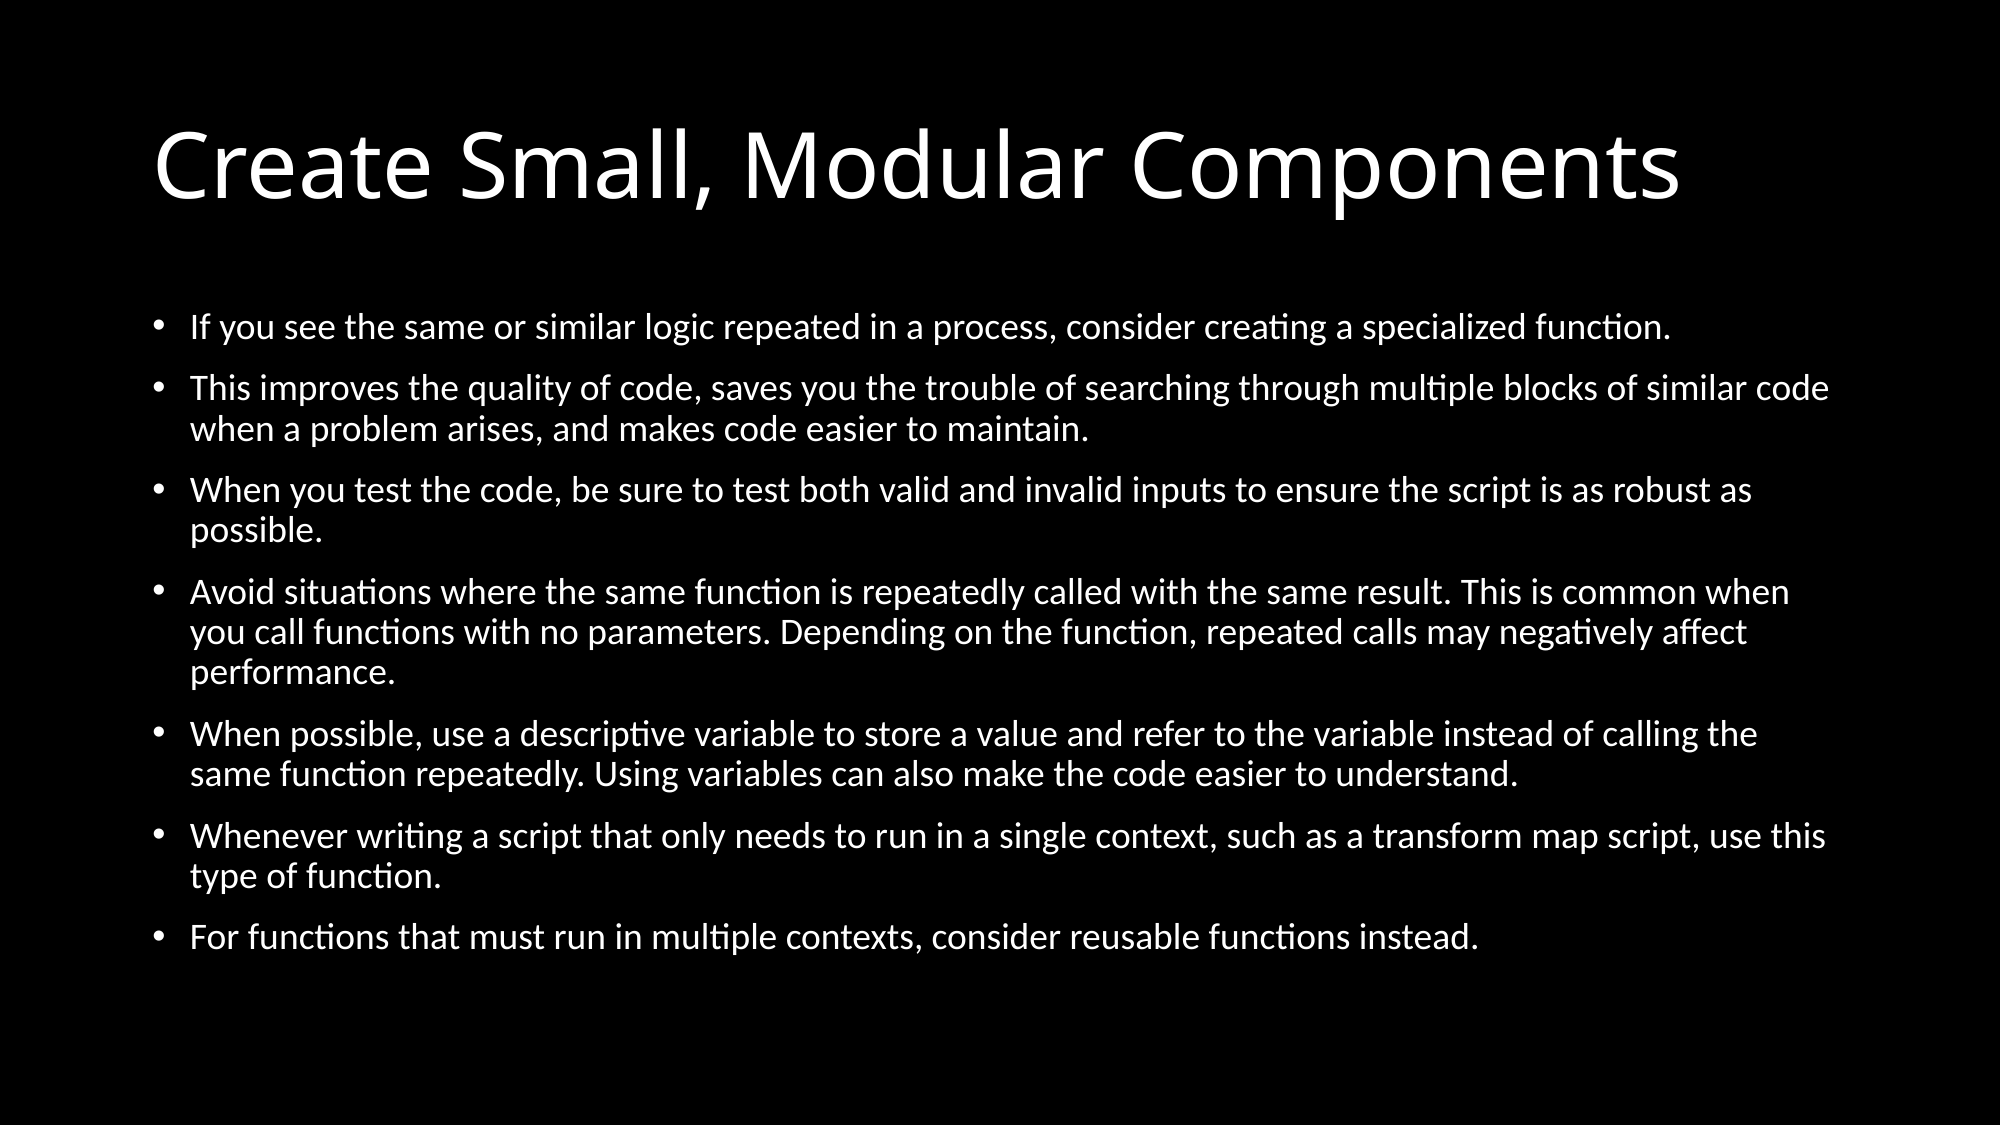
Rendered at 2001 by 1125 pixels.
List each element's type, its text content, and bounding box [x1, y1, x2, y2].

list If you see the same or similar logic repeated in a process, consider creating a specialized function. This improves the quality of code, saves you the trouble of searching through multiple blocks of similar code when a problem arises, and makes code easier to maintain. When you test the code, be sure to test both valid and invalid inputs to ensure the script is as robust as possible. Avoid situations where the same function is repeatedly called with the same result. This is common when you call functions with no parameters. Depending on the function, repeated calls may negatively affect performance. When possible, use a descriptive variable to store a value and refer to the variable instead of calling the same function repeatedly. Using variables can also make the code easier to understand. Whenever writing a script that only needs to run in a single context, such as a transform map script, use this type of function. For functions that must run in multiple contexts, consider reusable functions instead. [137, 299, 1863, 1014]
title Create Small, Modular Components [137, 59, 1863, 278]
